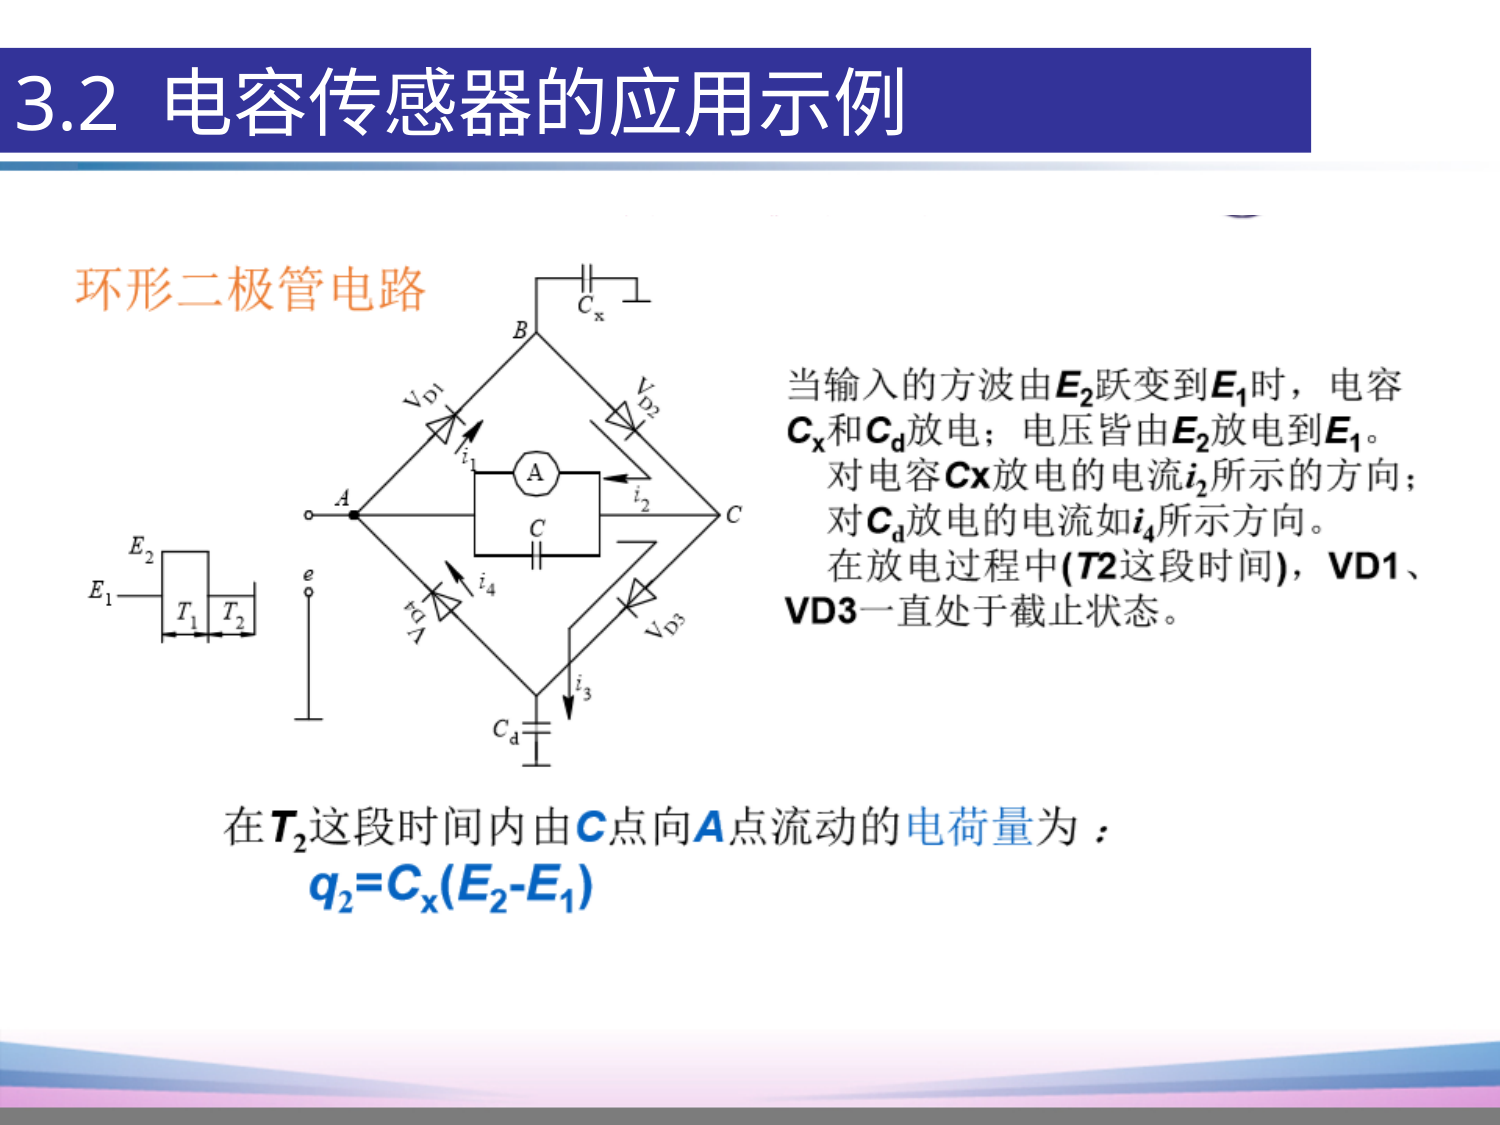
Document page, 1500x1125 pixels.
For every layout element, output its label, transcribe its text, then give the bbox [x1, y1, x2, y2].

picture [0, 0, 1500, 1125]
text_box 3.2 电容传感器的应用示例 [0, 47, 1312, 153]
